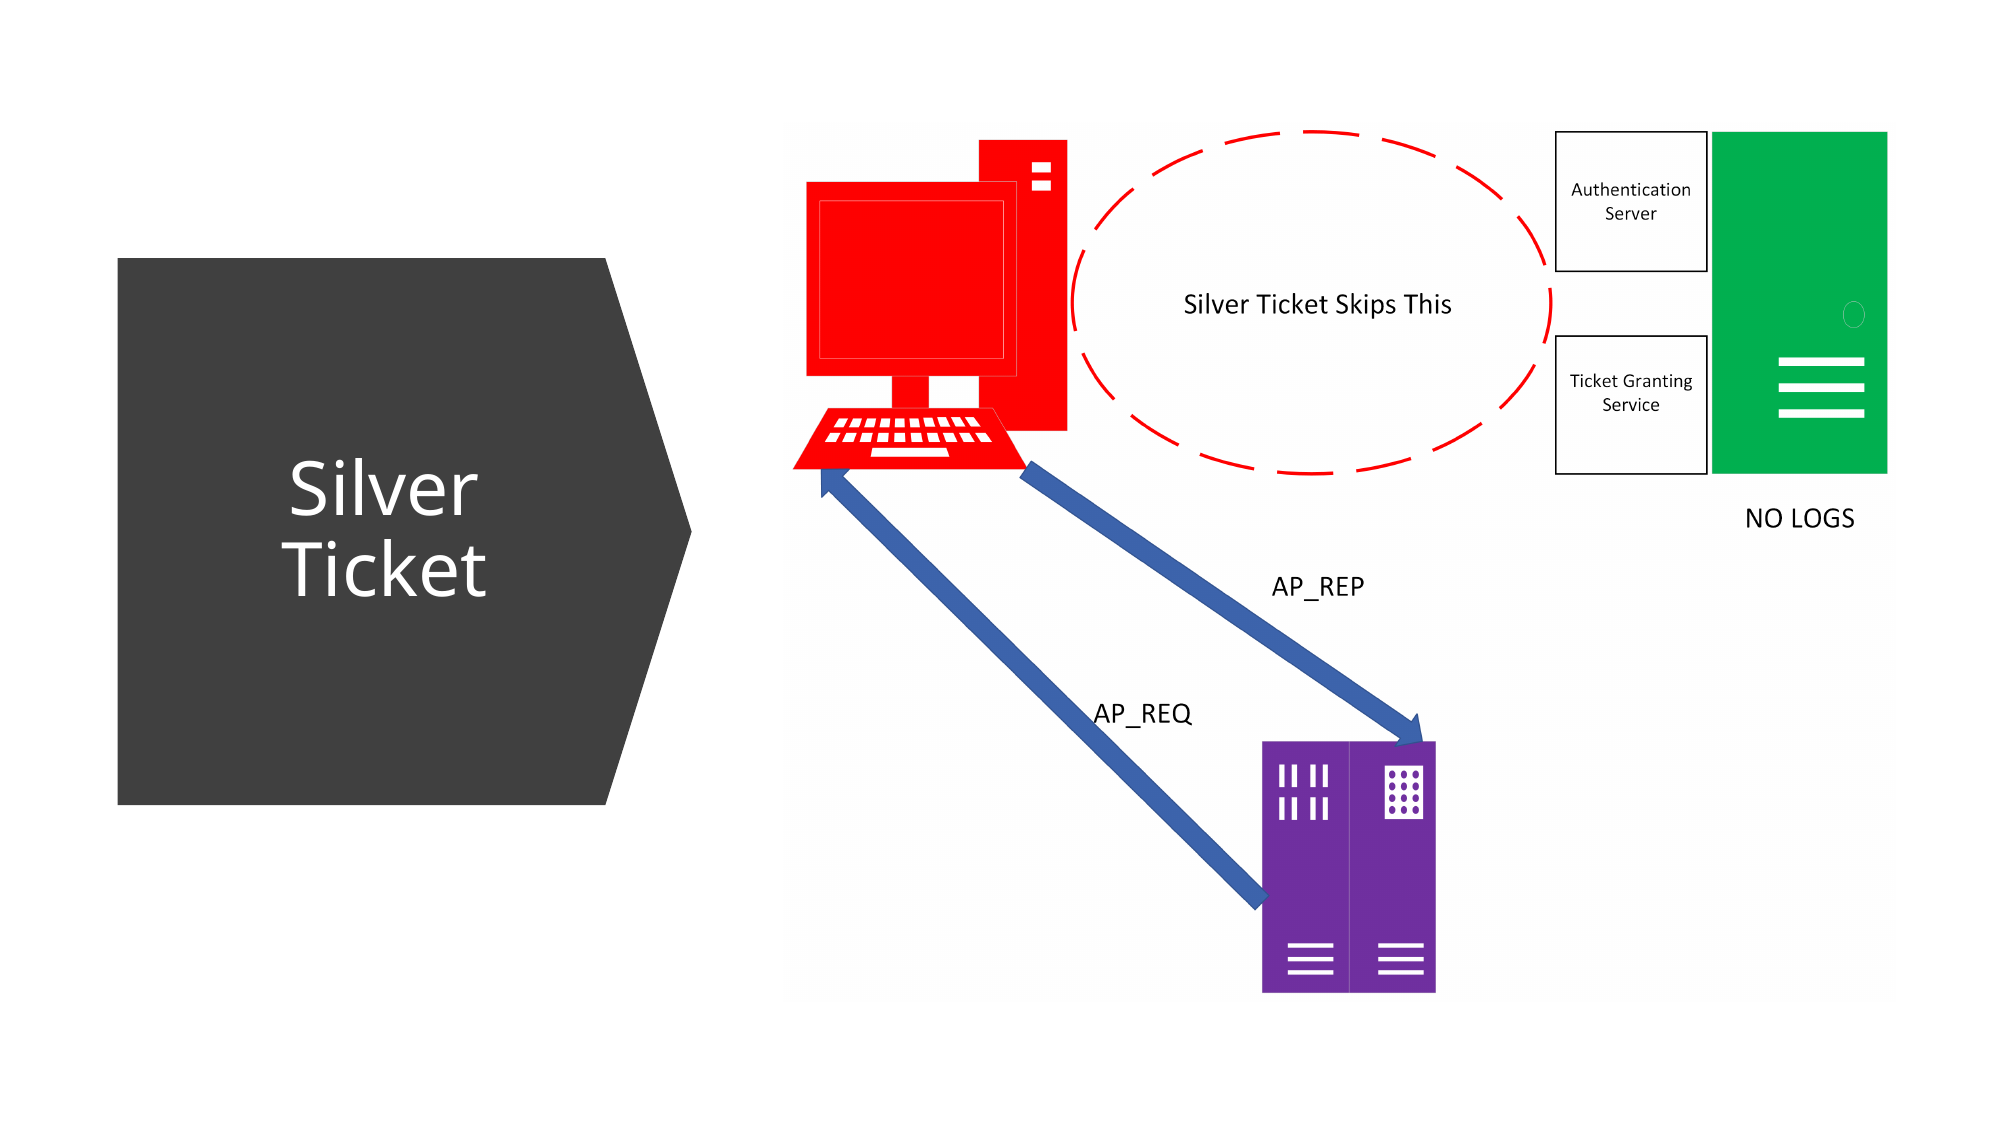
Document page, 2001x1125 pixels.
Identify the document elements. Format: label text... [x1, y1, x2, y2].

title Silver Ticket [168, 322, 601, 741]
text_box [116, 256, 694, 807]
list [783, 122, 1897, 1003]
